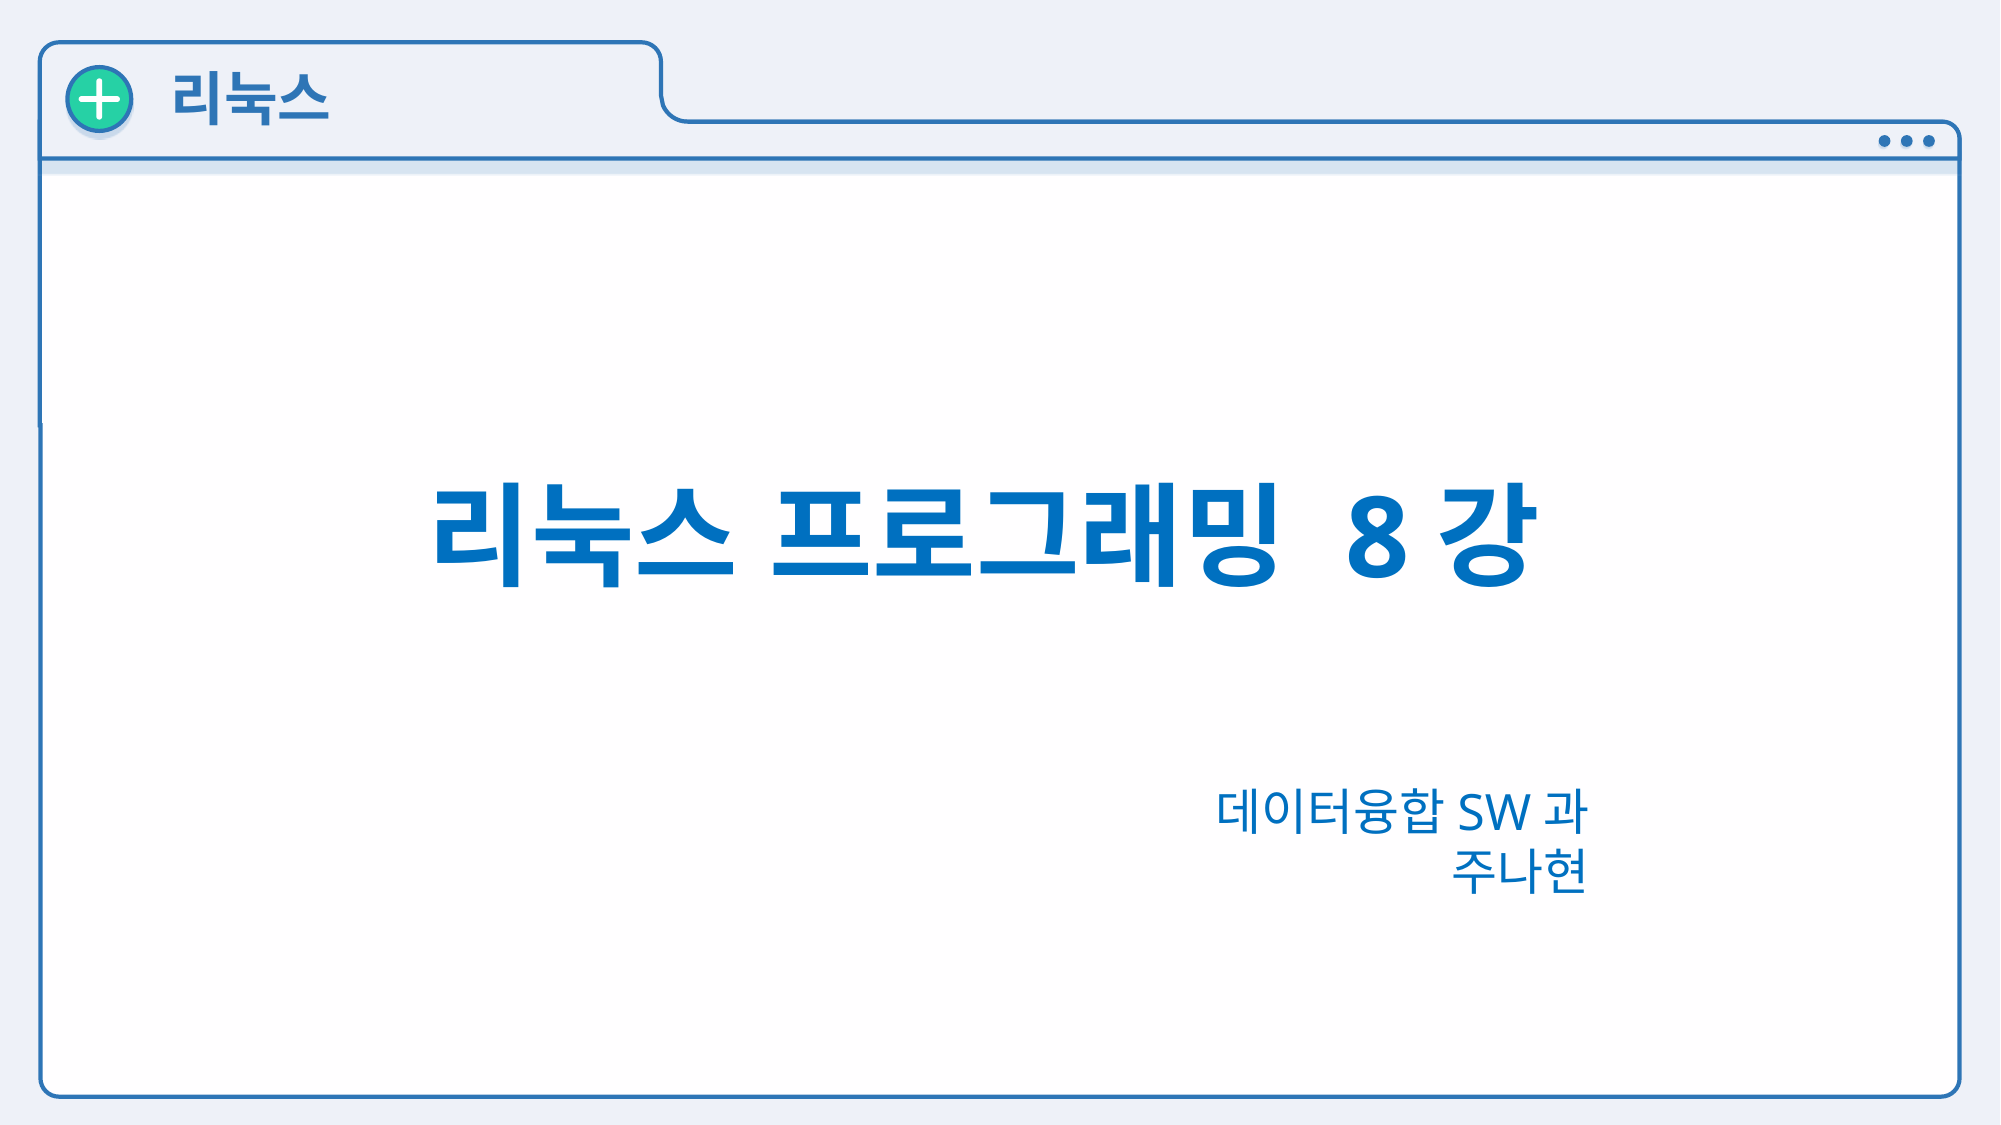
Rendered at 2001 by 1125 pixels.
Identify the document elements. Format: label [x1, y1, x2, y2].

text_box [67, 67, 132, 131]
text_box [39, 42, 1960, 1097]
